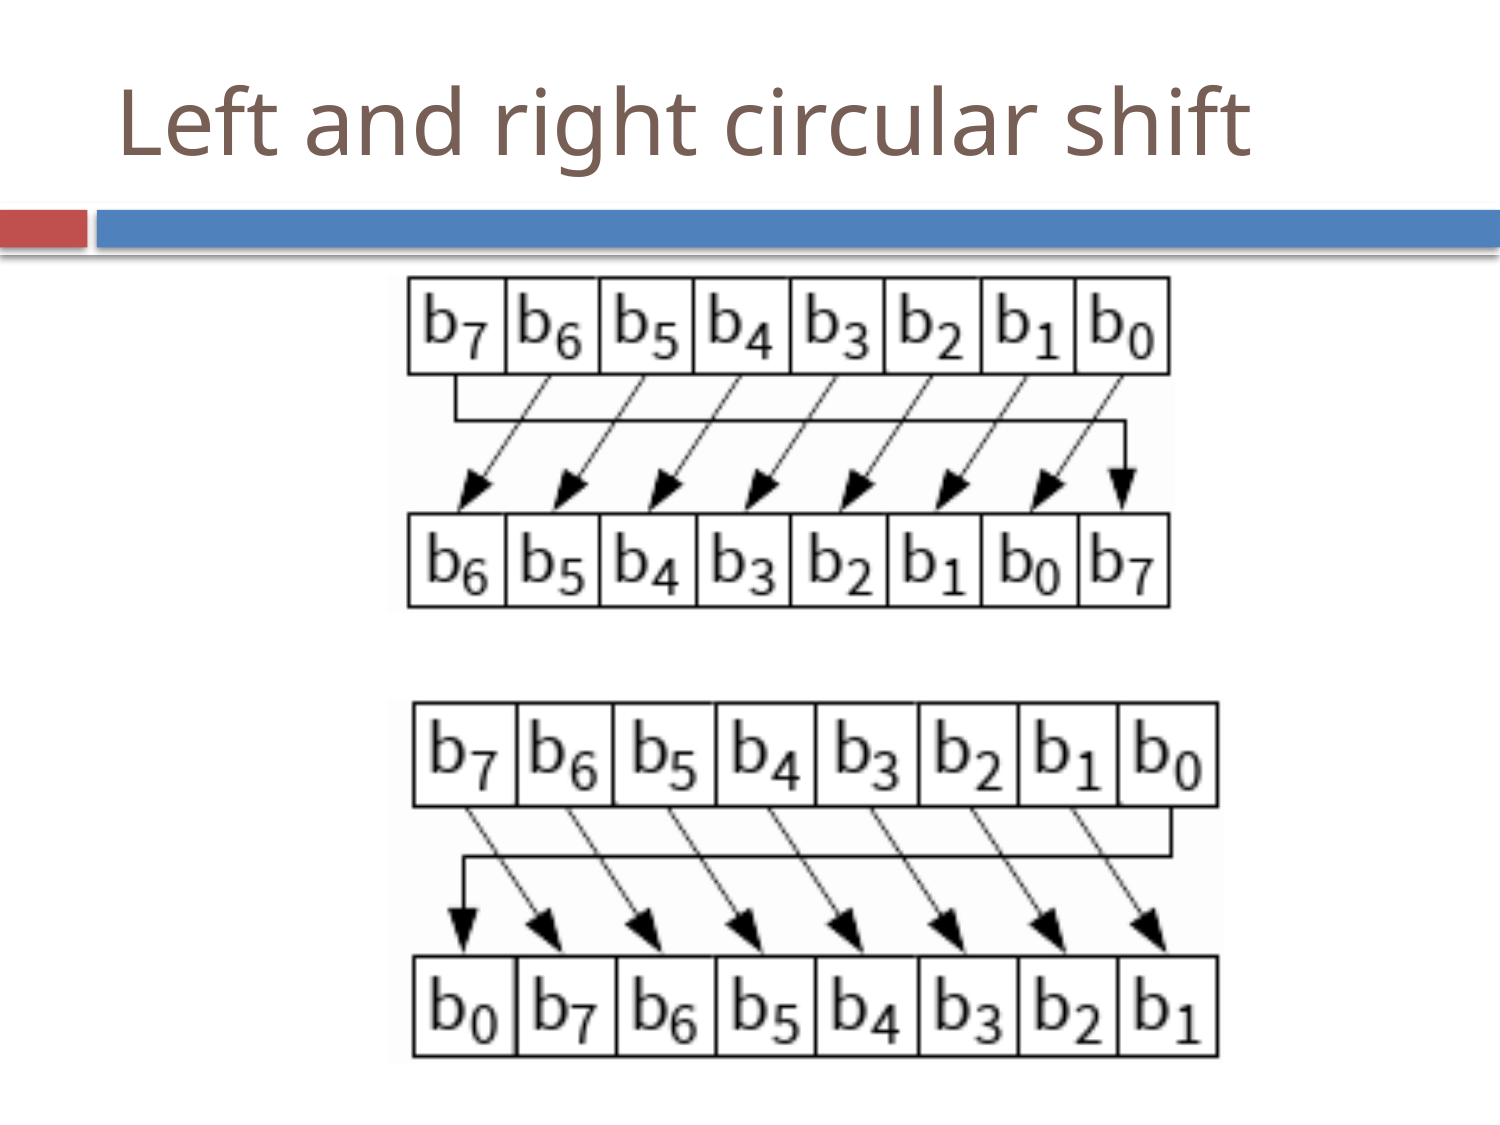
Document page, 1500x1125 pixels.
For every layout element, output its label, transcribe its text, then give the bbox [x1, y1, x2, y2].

picture [387, 699, 1224, 1063]
picture [387, 274, 1176, 613]
text_box Left and right circular shift [100, 37, 1438, 200]
